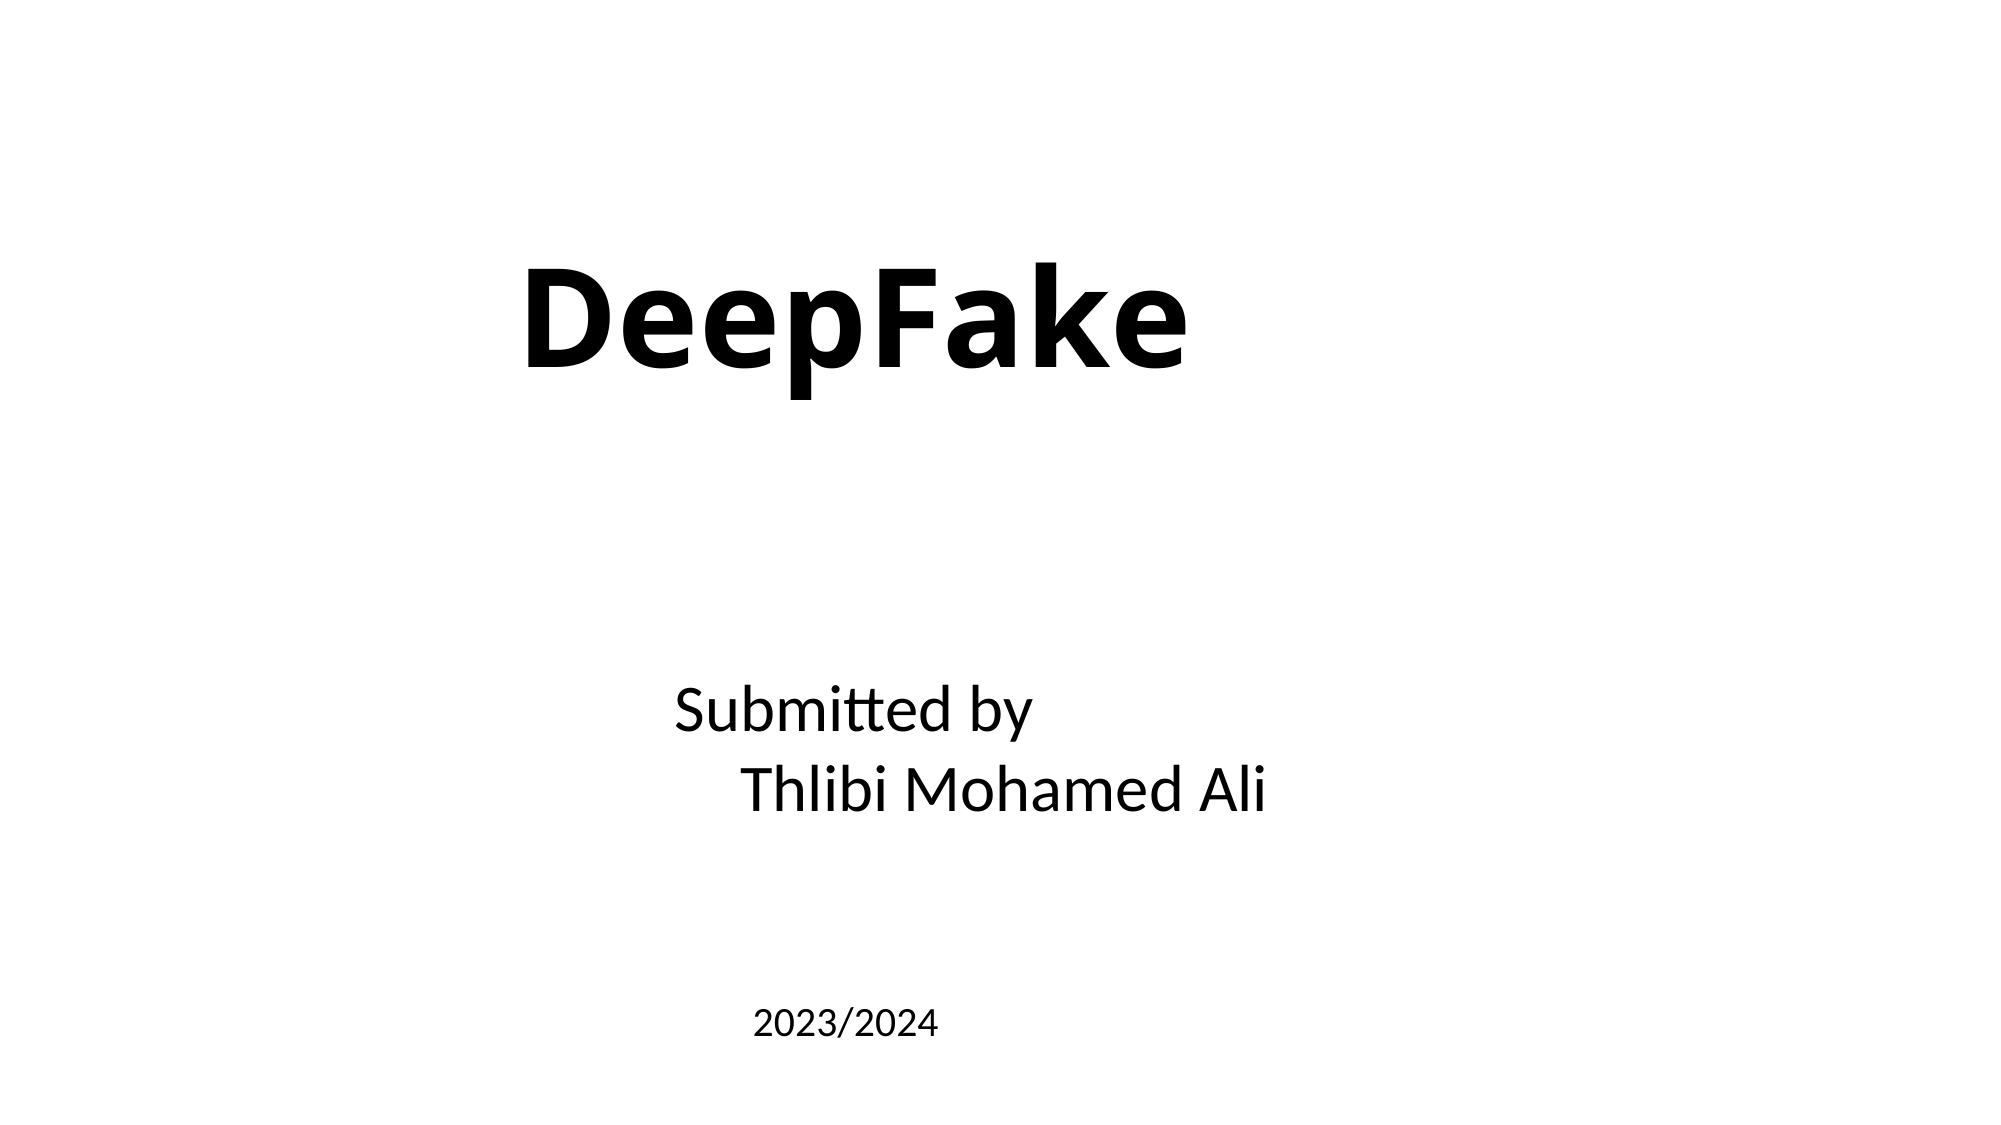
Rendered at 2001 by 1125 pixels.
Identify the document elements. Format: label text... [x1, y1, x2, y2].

text_box DeepFake Submitted by Thlibi Mohamed Ali 2023/2024 [354, 222, 1355, 1060]
